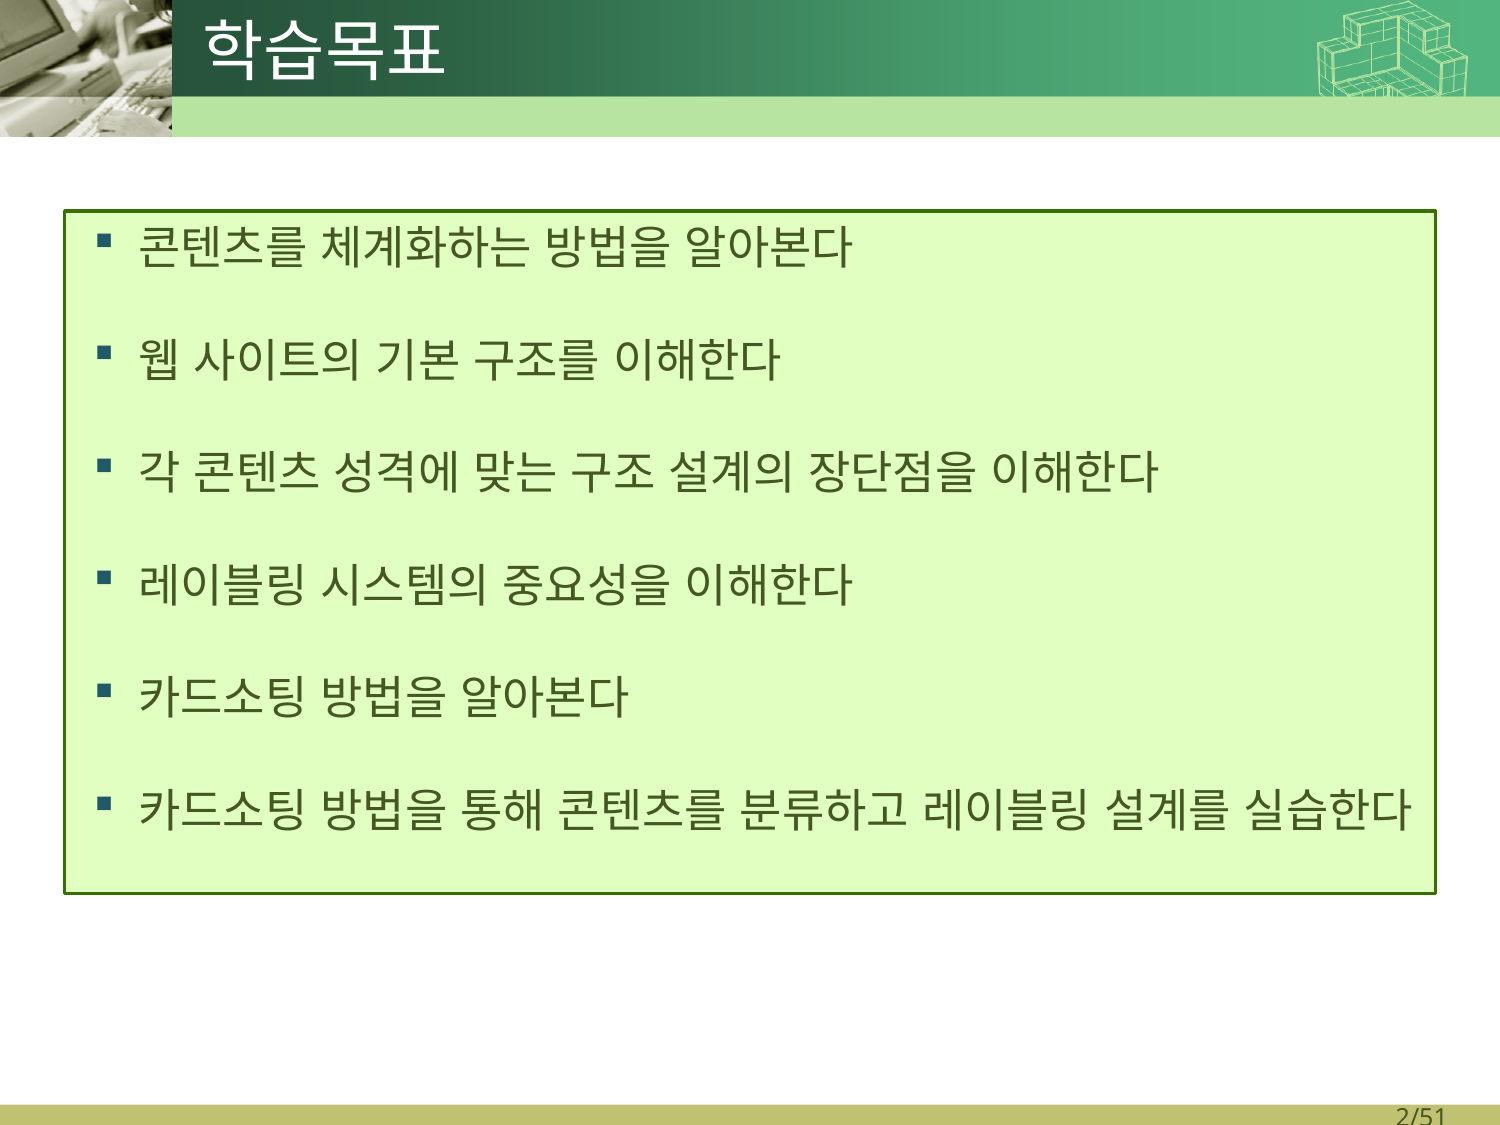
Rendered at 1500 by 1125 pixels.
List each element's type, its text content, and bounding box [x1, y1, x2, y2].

text_box 학습목표 [187, 1, 914, 97]
list 콘텐츠를 체계화하는 방법을 알아본다 웹 사이트의 기본 구조를 이해한다 각 콘텐츠 성격에 맞는 구조 설계의 장단점을 이해한다 레이블링 시스템의 중요성을 이해한다 카드소팅 방법을 알아본다 카드소팅 방법을 통해 콘텐츠를 분류하고 레이블링 설계를 실습한다 [63, 209, 1437, 895]
picture [0, 0, 1500, 151]
